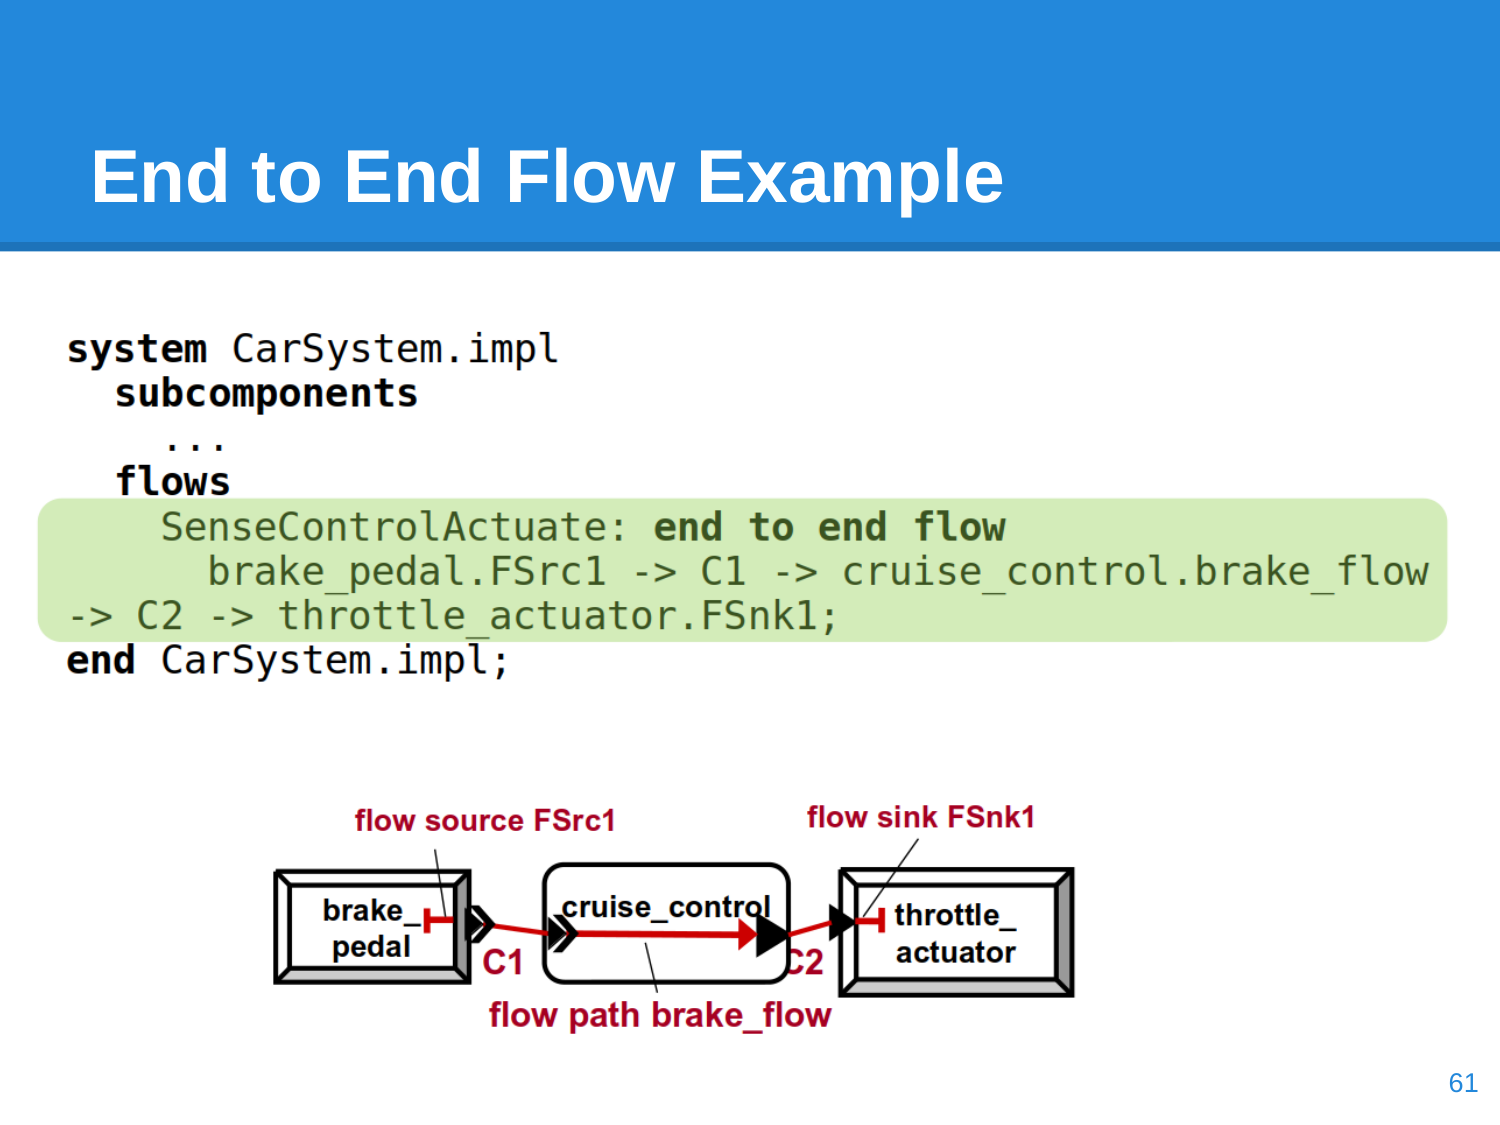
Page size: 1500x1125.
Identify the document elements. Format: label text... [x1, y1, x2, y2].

slide_number ‹#› [1403, 1038, 1494, 1125]
title End to End Flow Example [75, 45, 1425, 233]
picture [24, 318, 1476, 1049]
